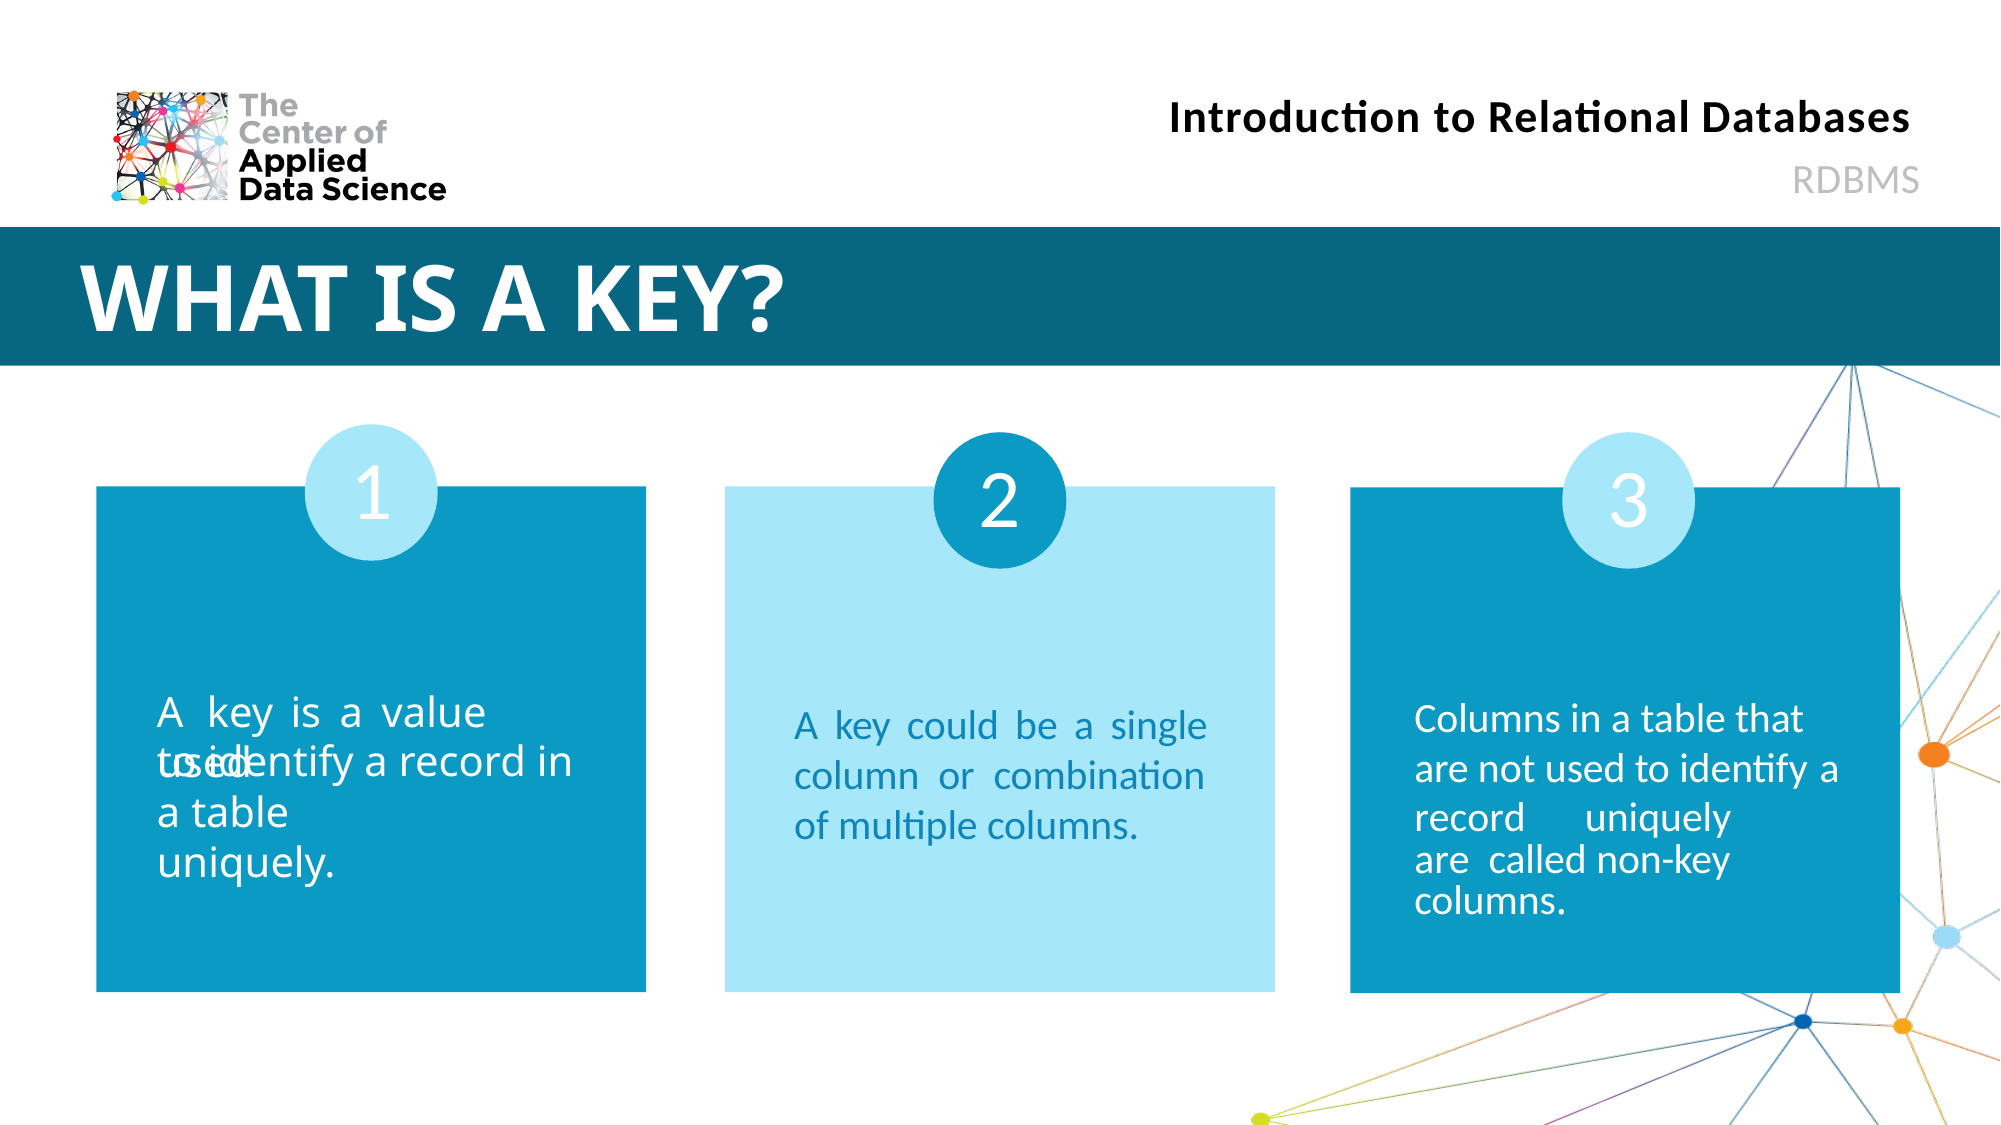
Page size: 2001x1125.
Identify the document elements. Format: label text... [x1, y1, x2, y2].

text_box Columns in a table that are not used to identify a [1412, 688, 1845, 788]
text_box [933, 432, 1067, 569]
title WHAT IS A KEY? [78, 237, 789, 428]
text_box record uniquely are called non-key columns. [1412, 788, 1845, 924]
text_box [304, 424, 438, 561]
text_box A key is a value used [154, 683, 588, 733]
text_box to identify a record in [154, 733, 588, 786]
picture [111, 90, 446, 205]
text_box 3 [1605, 442, 1652, 545]
picture [1219, 366, 2000, 1125]
text_box A key could be a single column or combination of multiple columns. [792, 695, 1225, 848]
text_box a table uniquely. [154, 783, 462, 886]
text_box [1350, 487, 1901, 994]
text_box 2 [976, 442, 1024, 545]
text_box [0, 227, 2000, 366]
text_box [96, 486, 647, 993]
text_box 1 [348, 433, 395, 536]
text_box [1562, 432, 1696, 569]
text_box [725, 486, 1275, 993]
text_box Introduction to Relational Databases RDBMS [1166, 73, 1921, 203]
